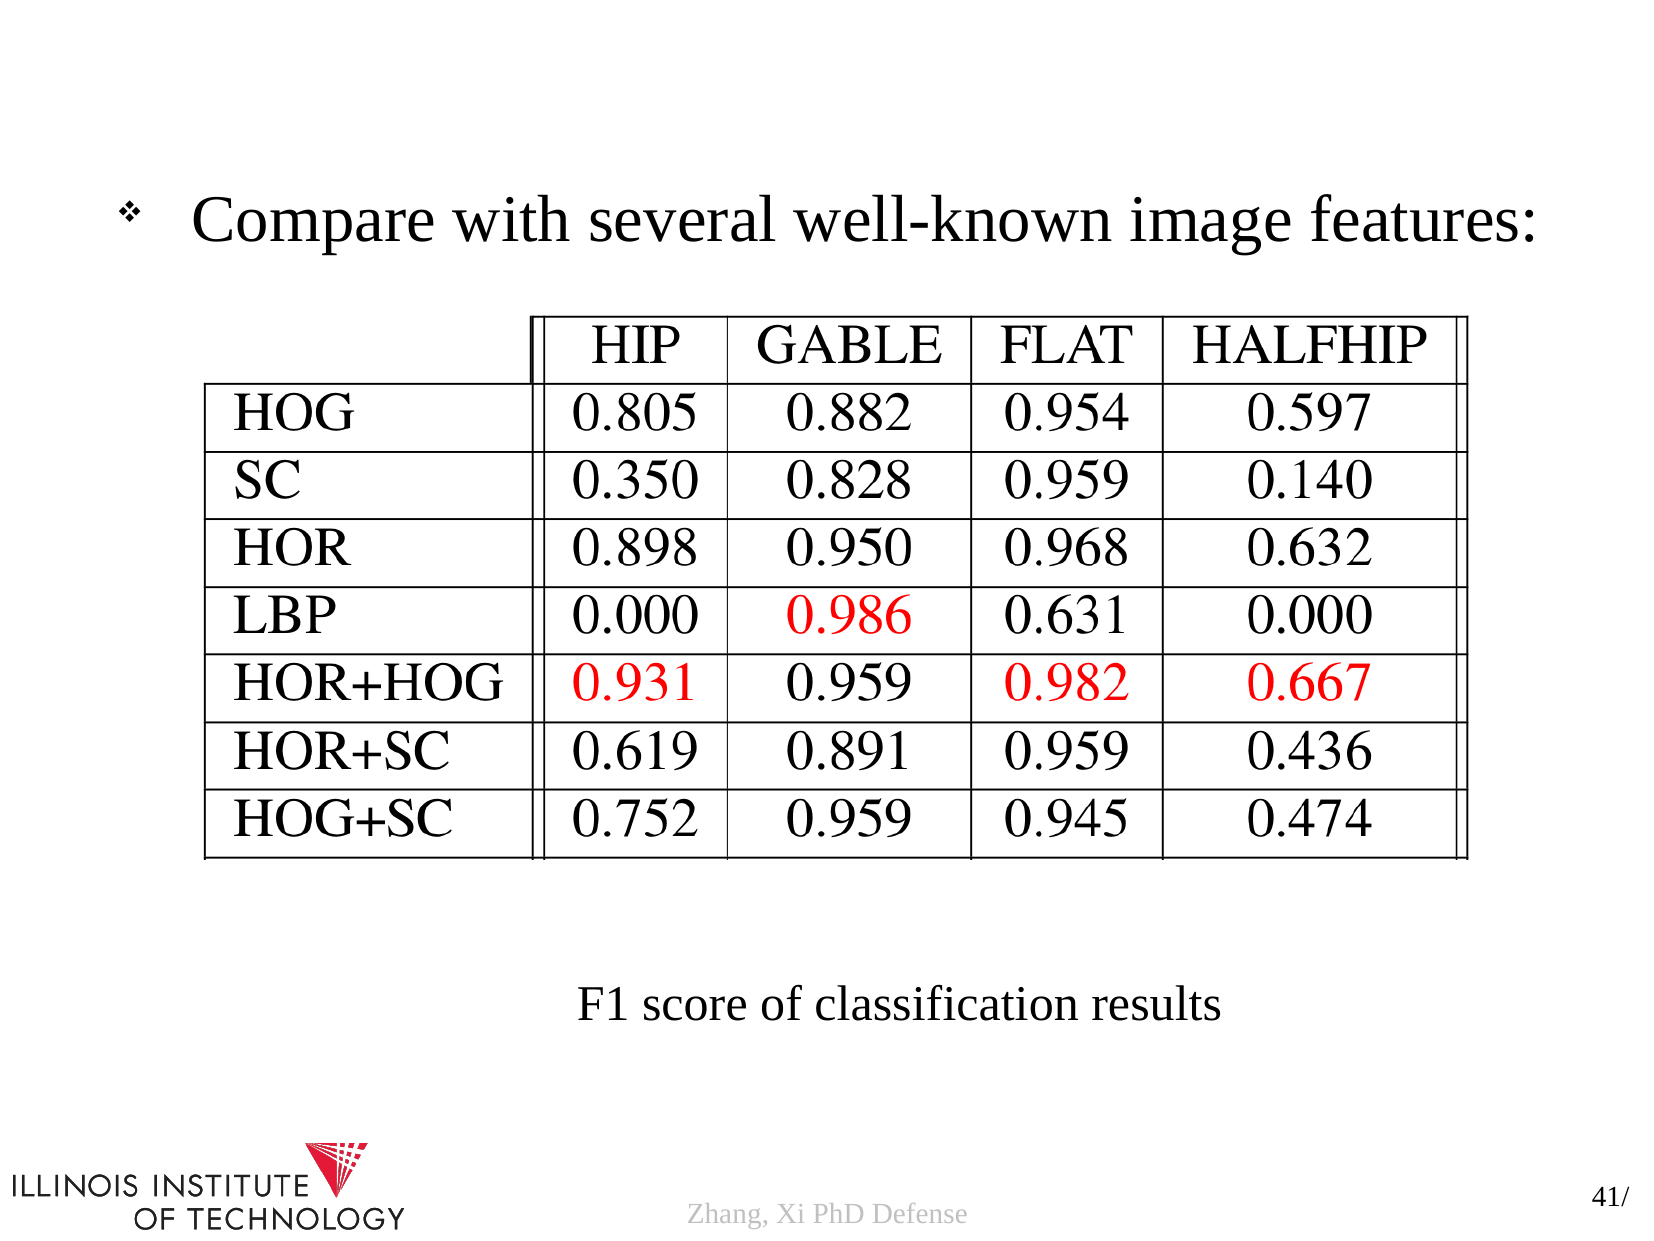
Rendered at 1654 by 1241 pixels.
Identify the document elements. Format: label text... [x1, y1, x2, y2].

picture [13, 1142, 405, 1230]
text_box Compare with several well-known image features: [101, 127, 1557, 263]
picture [179, 294, 1470, 860]
slide_number 41/ [1193, 1176, 1630, 1241]
text_box F1 score of classification results [562, 933, 1238, 1038]
footer Zhang, Xi PhD Defense [565, 1194, 1090, 1241]
